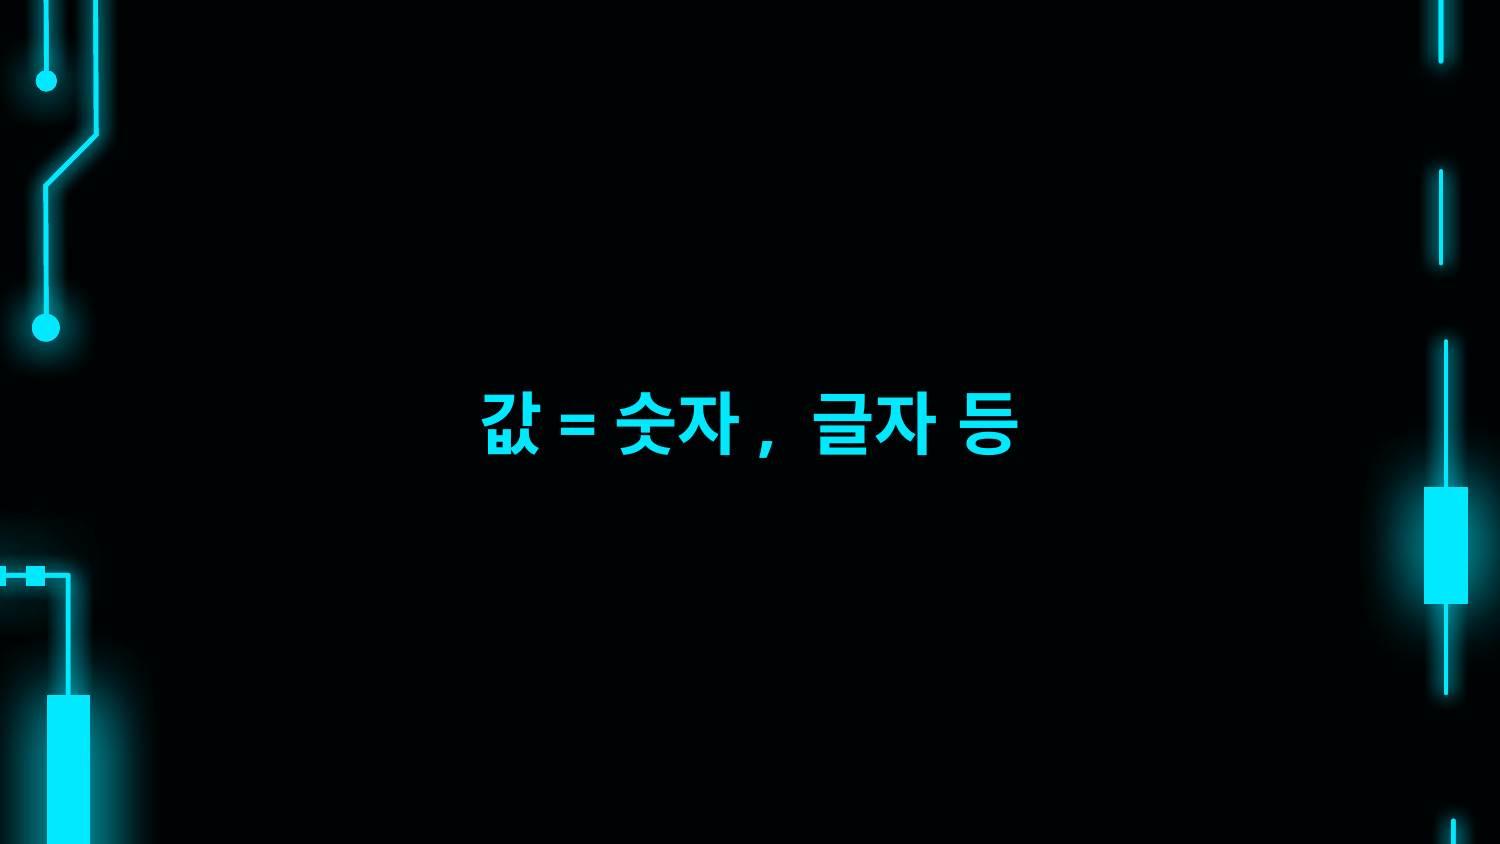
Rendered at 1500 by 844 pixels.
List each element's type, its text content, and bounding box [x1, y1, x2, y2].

title 값=숫자, 글자 등 [116, 382, 1383, 462]
